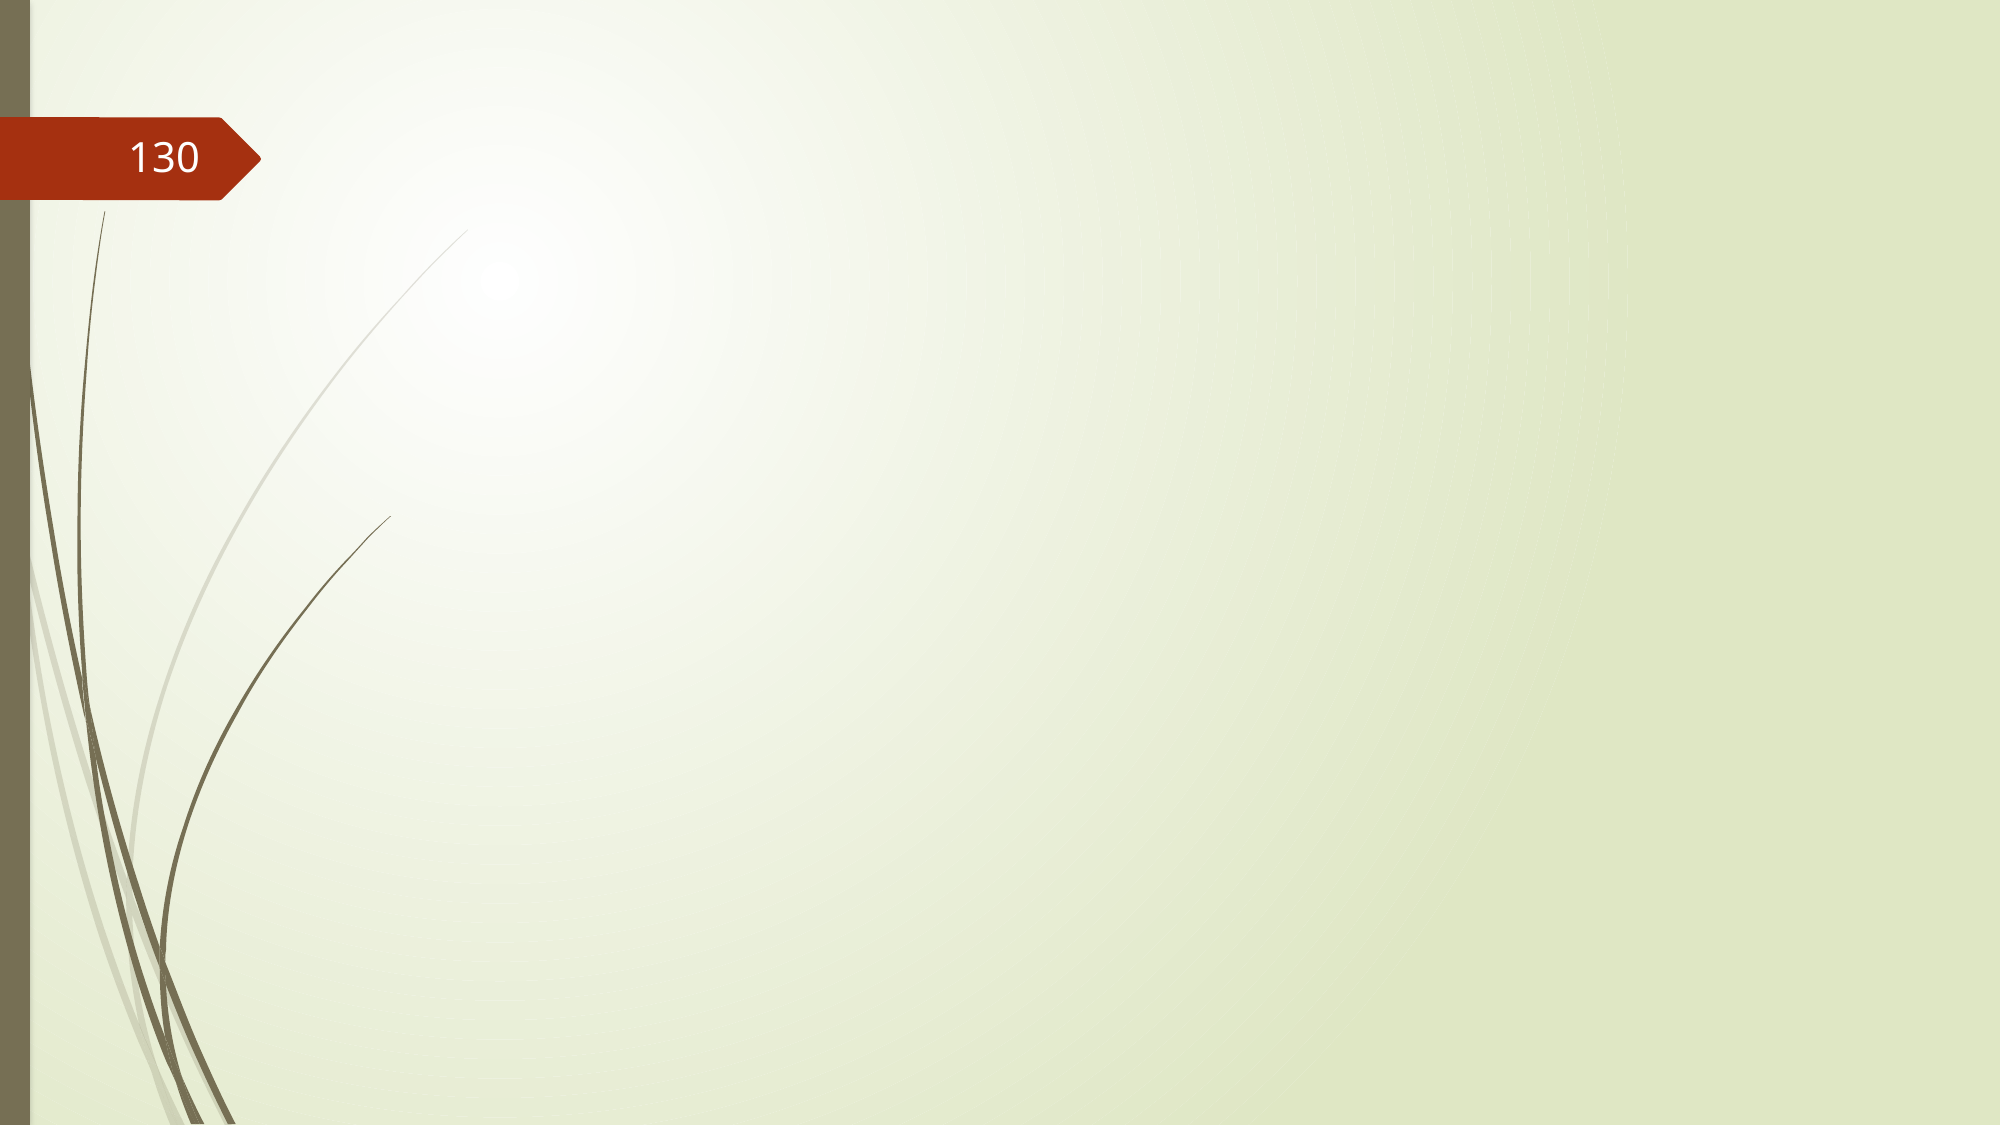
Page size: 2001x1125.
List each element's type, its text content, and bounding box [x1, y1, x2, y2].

slide_number 130 [87, 129, 216, 190]
